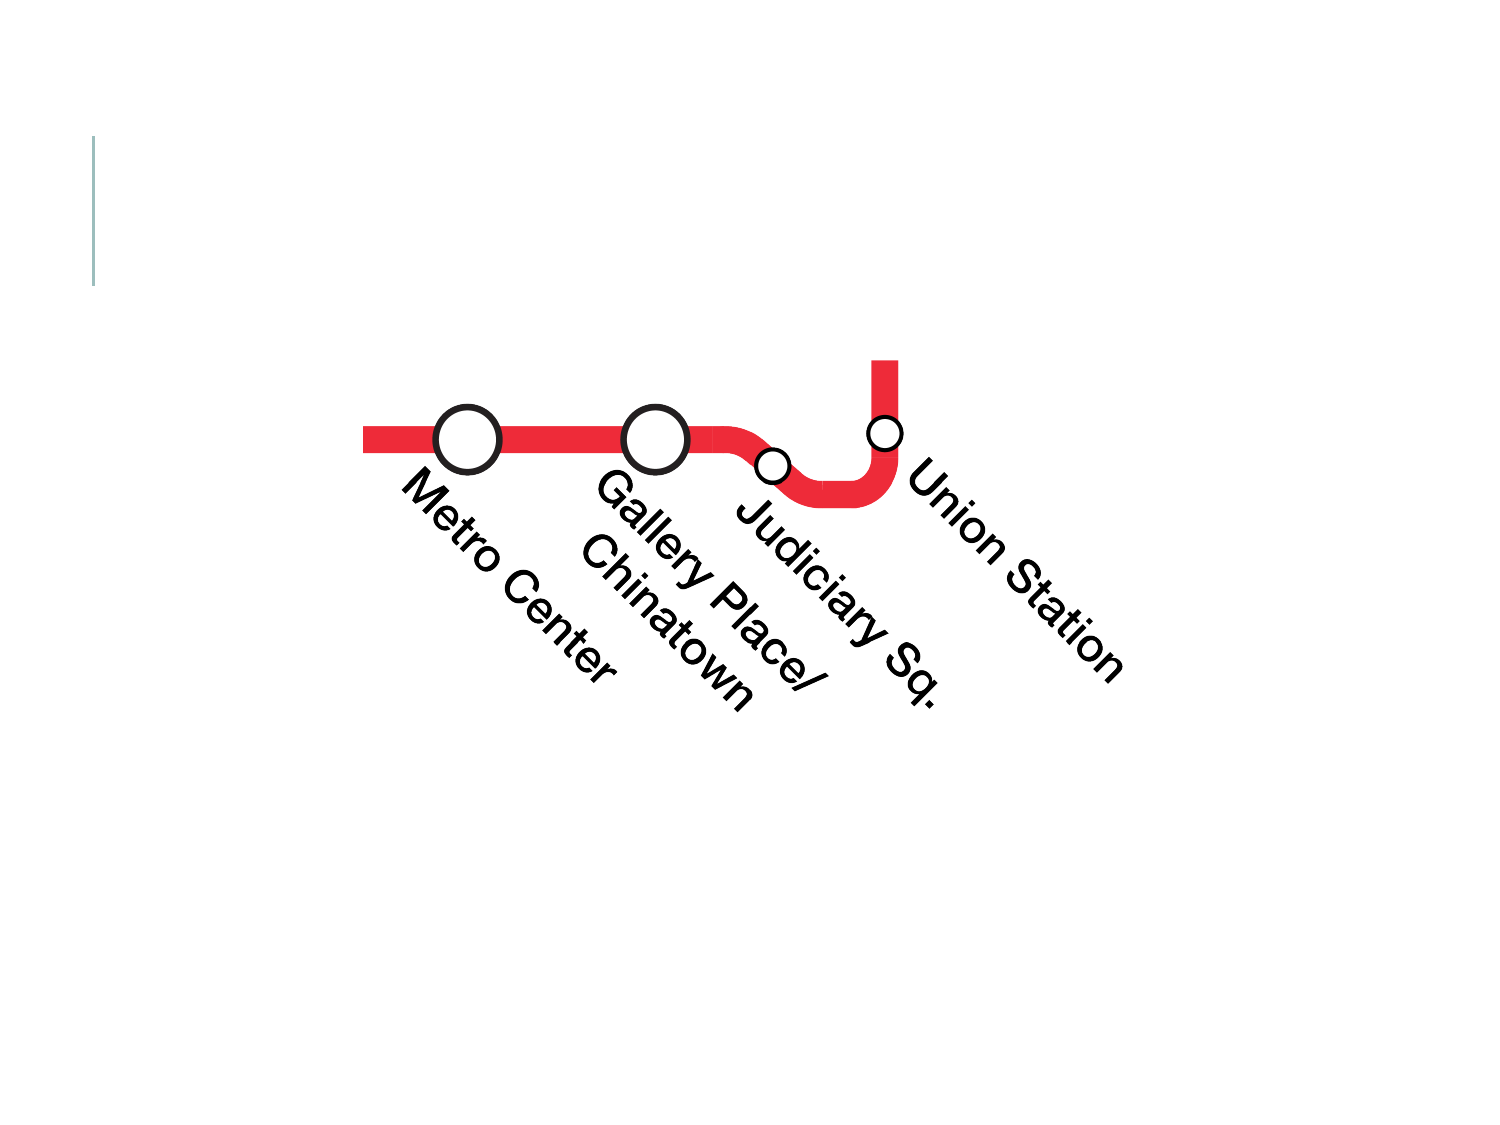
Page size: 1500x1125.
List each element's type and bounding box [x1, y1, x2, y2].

picture [309, 323, 1191, 802]
